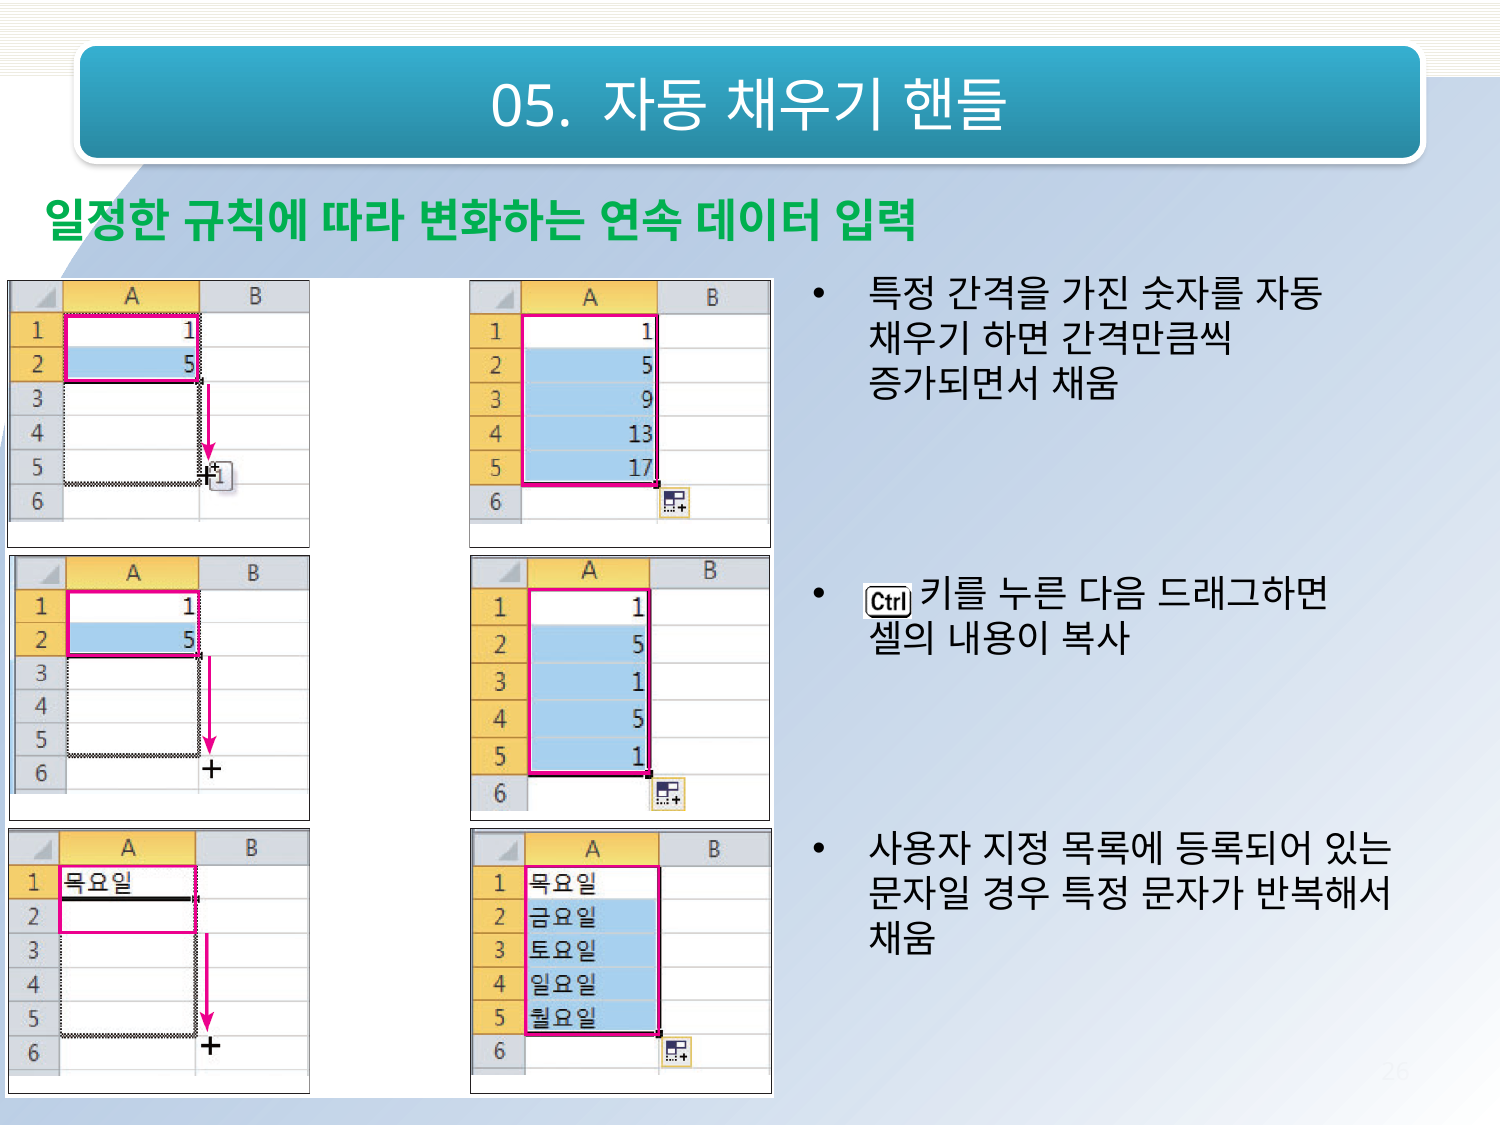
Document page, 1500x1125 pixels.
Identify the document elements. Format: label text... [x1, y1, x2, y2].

picture [5, 278, 774, 1099]
slide_number 26 [1074, 1096, 1425, 1103]
text_box 일정한 규칙에 따라 변화하는 연속 데이터 입력 [29, 184, 1022, 259]
picture [862, 583, 912, 619]
title 05. 자동 채우기 핸들 [75, 45, 1425, 161]
list 특정 간격을 가진 숫자를 자동 채우기 하면 간격만큼씩 증가되면서 채움 키를 누른 다음 드래그하면 셀의 내용이 복사 사용자 지정 목록에 등록되어 있는 문자일 경우 특정 문자가 반복해서 채움 [797, 262, 1425, 1096]
